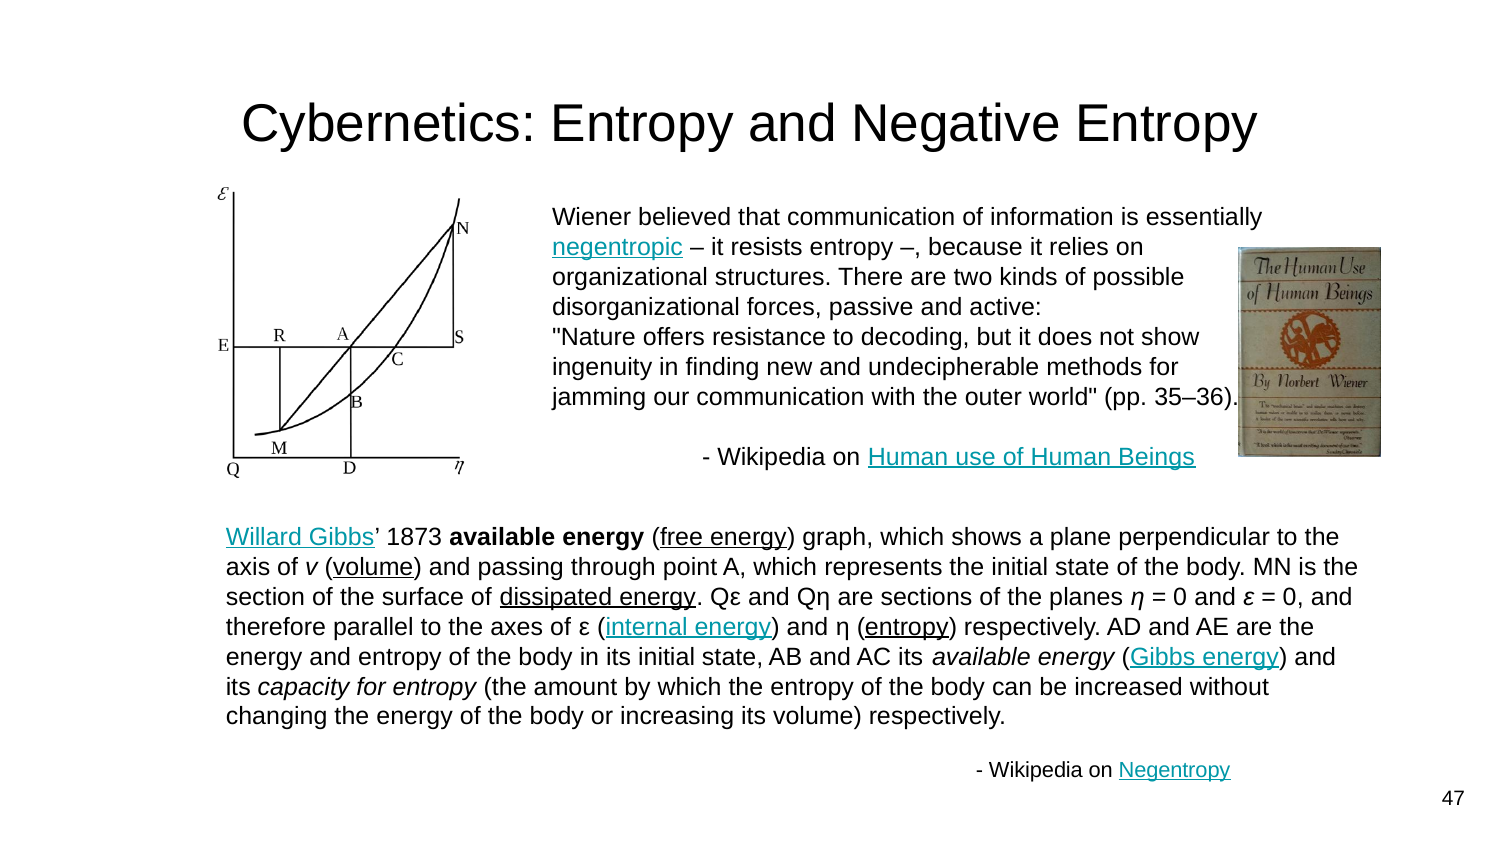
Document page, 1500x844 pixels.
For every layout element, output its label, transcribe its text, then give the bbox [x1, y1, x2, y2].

picture [1238, 246, 1381, 458]
picture [210, 177, 478, 485]
text_box Willard Gibbs’ 1873 available energy (free energy) graph, which shows a plane perpendicular to the axis of v (volume) and passing through point A, which represents the initial state of the body. MN is the section of the surface of dissipated energy. Qε and Qη are sections of the planes η = 0 and ε = 0, and therefore parallel to the axes of ε (internal energy) and η (entropy) respectively. AD and AE are the energy and entropy of the body in its initial state, AB and AC its available energy (Gibbs energy) and its capacity for entropy (the amount by which the entropy of the body can be increased without changing the energy of the body or increasing its volume) respectively. - Wikipedia on Negentropy [211, 512, 1381, 790]
slide_number 47 [1389, 764, 1480, 830]
title Cybernetics: Entropy and Negative Entropy [51, 72, 1449, 167]
text_box Wiener believed that communication of information is essentially negentropic – it resists entropy –, because it relies on organizational structures. There are two kinds of possible disorganizational forces, passive and active: "Nature offers resistance to decoding, but it does not show ingenuity in finding new and undecipherable methods for jamming our communication with the outer world" (pp. 35–36). - Wikipedia on Human use of Human Beings [537, 193, 1289, 508]
